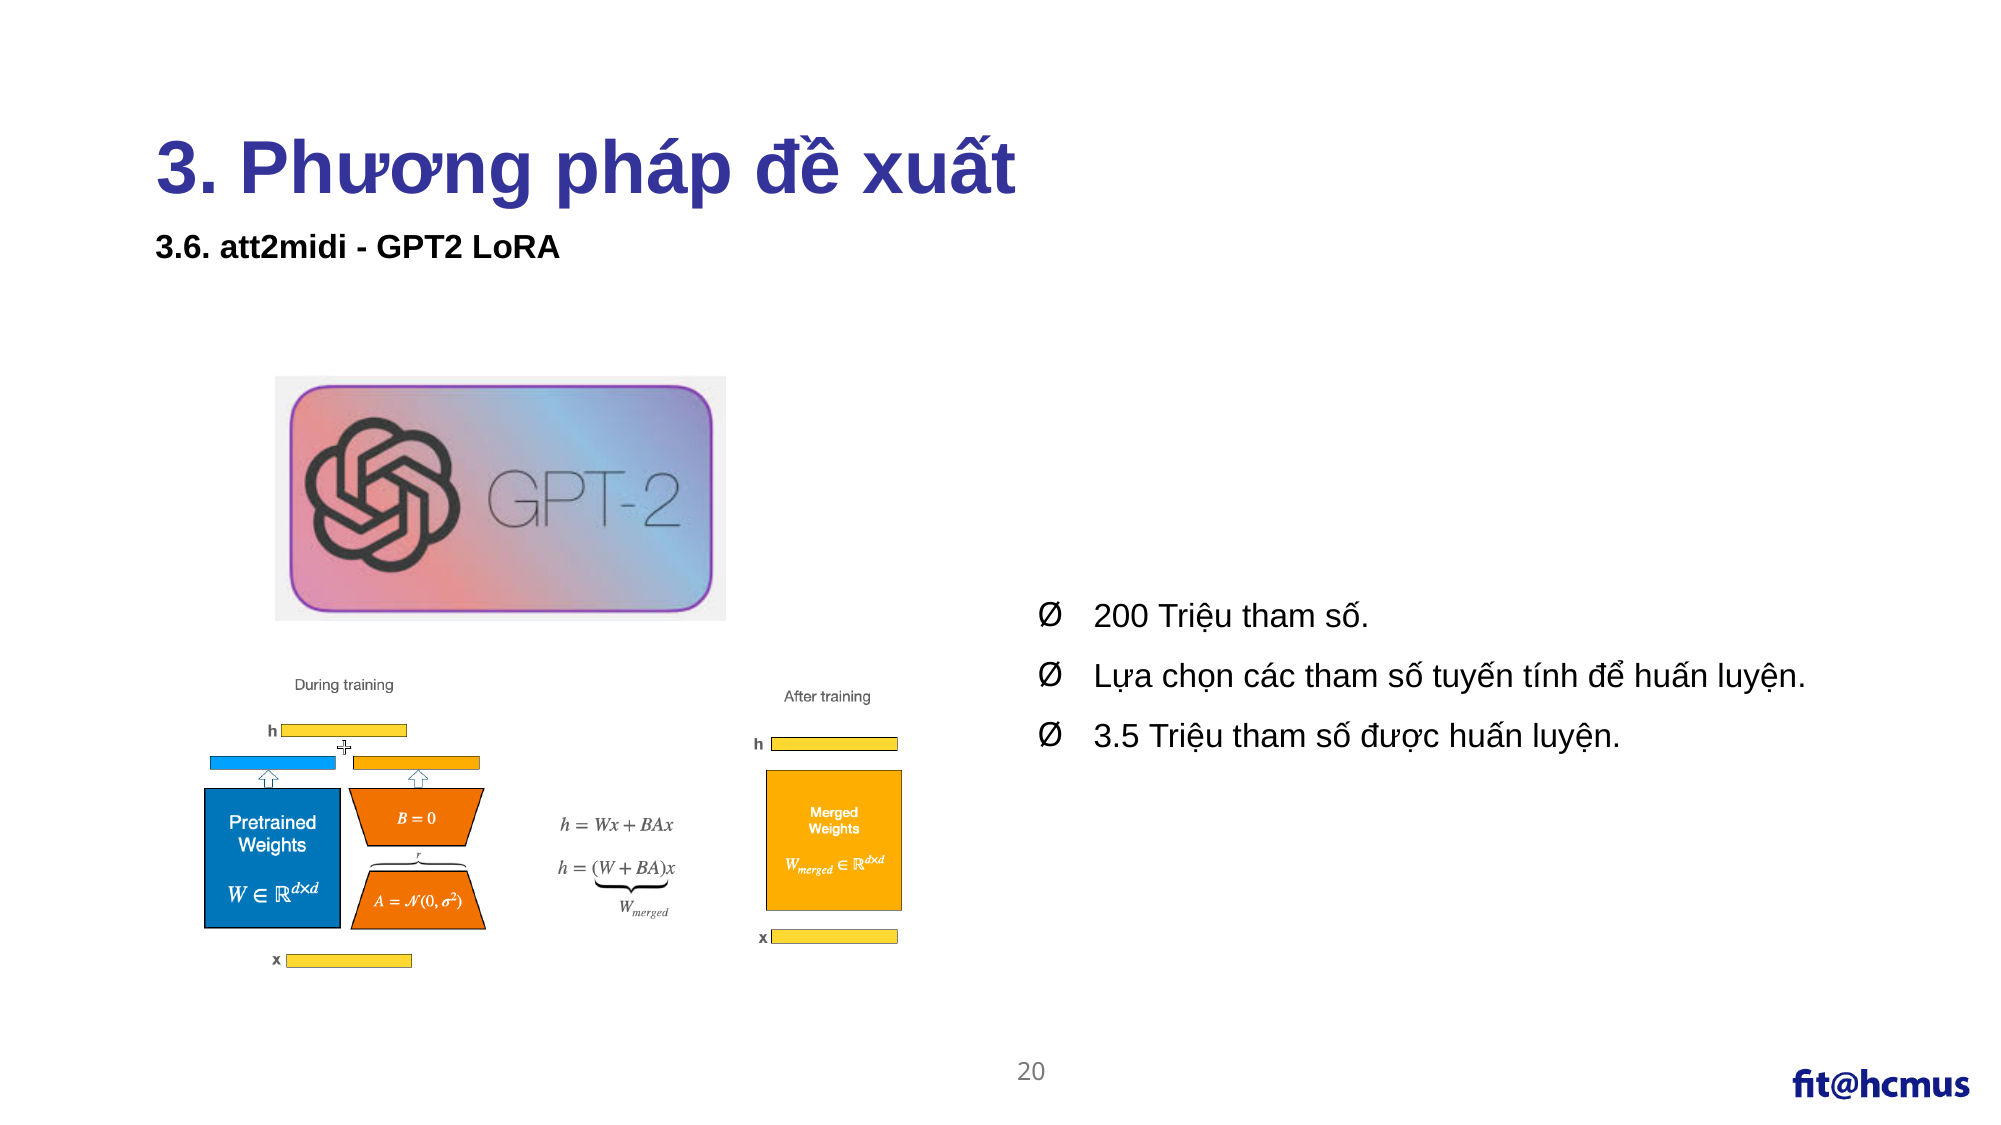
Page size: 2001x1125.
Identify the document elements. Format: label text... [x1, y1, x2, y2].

text_box 200 Triệu tham số. Lựa chọn các tham số tuyến tính để huấn luyện. 3.5 Triệu tham số được huấn luyện. [1022, 566, 1850, 762]
text_box 3. Phương pháp đề xuất [156, 111, 1018, 216]
picture [1783, 1061, 1972, 1106]
slide_number 20 [595, 1042, 1046, 1103]
picture [186, 660, 958, 989]
picture [274, 374, 726, 622]
text_box 3.6. att2midi - GPT2 LoRA [140, 217, 680, 273]
